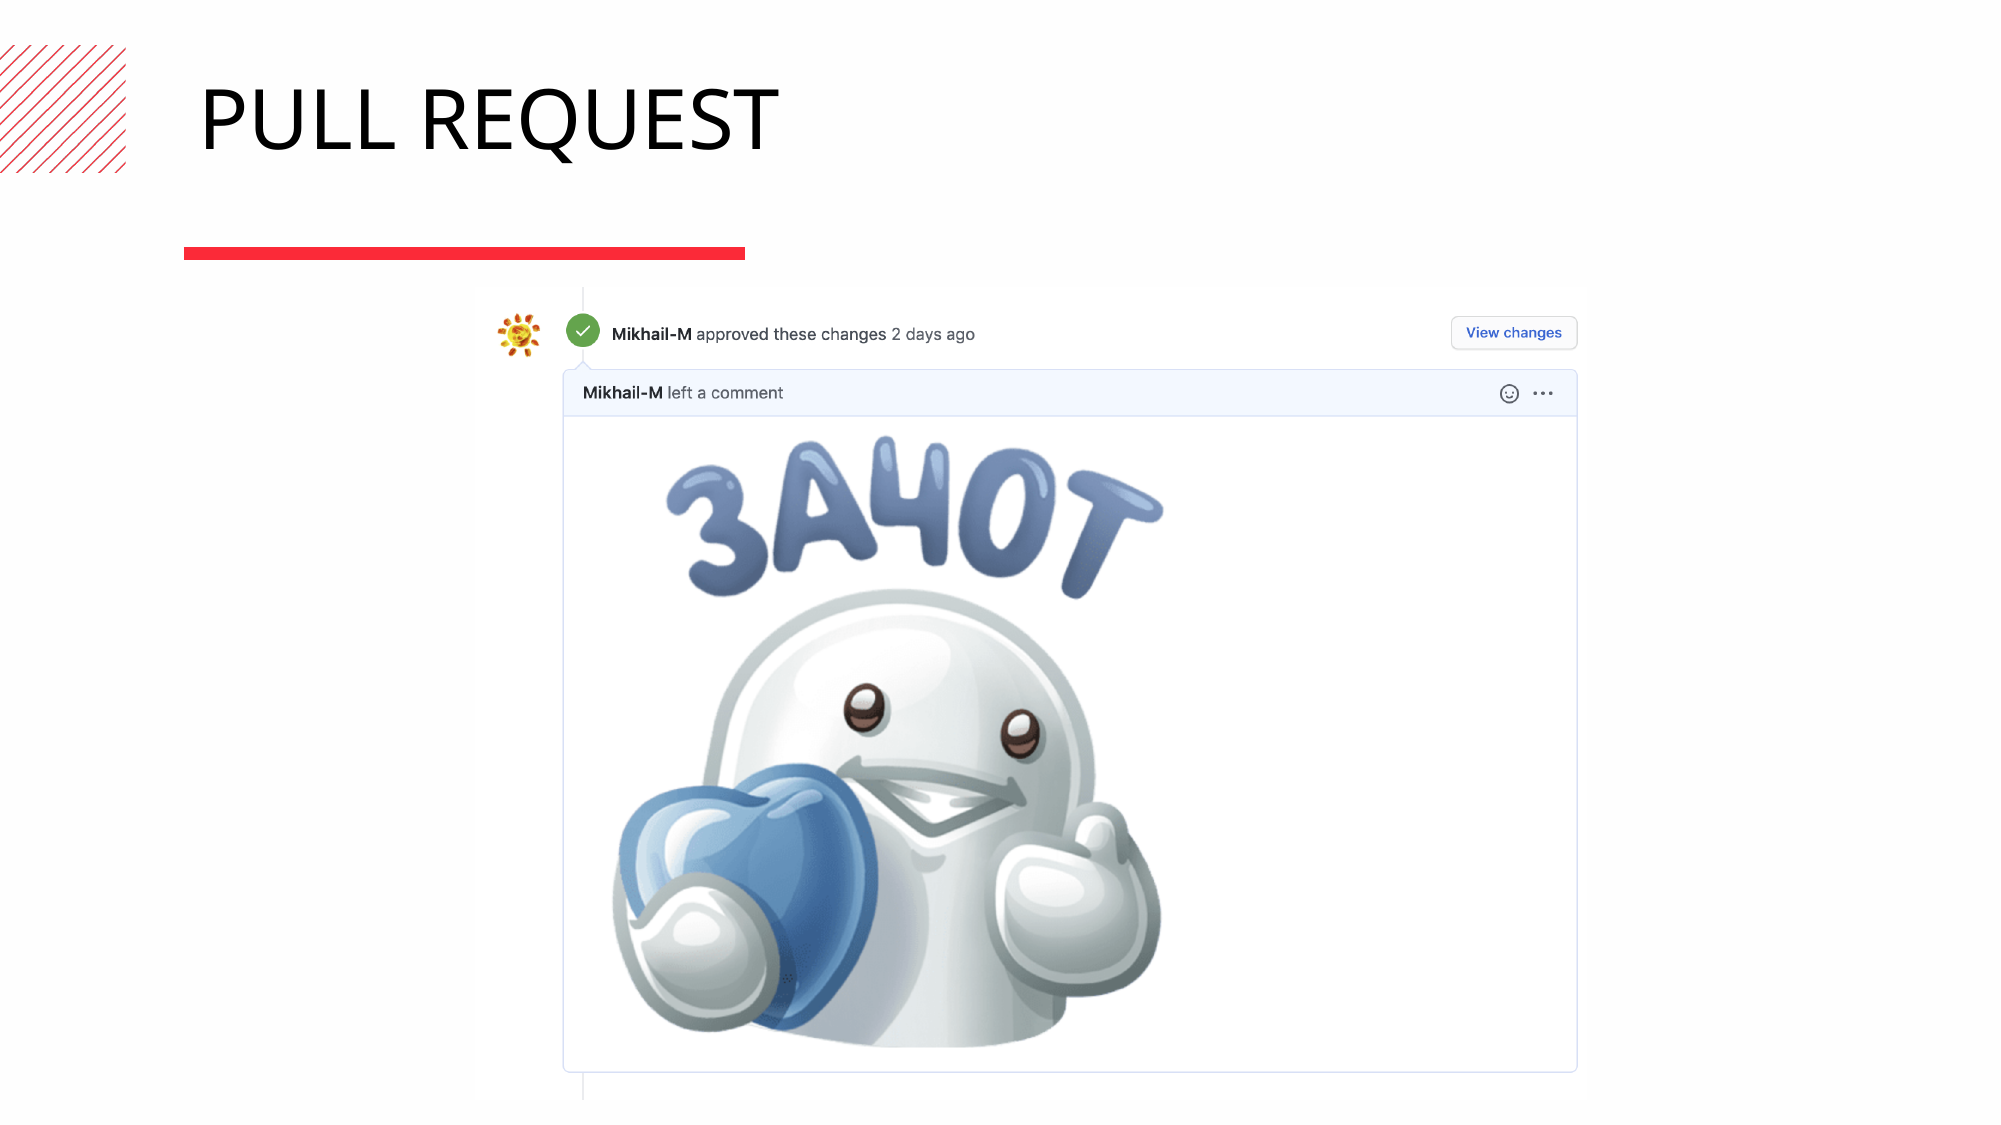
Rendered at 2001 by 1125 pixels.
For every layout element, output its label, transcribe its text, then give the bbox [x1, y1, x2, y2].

picture [475, 287, 1587, 1100]
list PULL REQUEST [183, 58, 1780, 194]
picture [0, 45, 126, 173]
